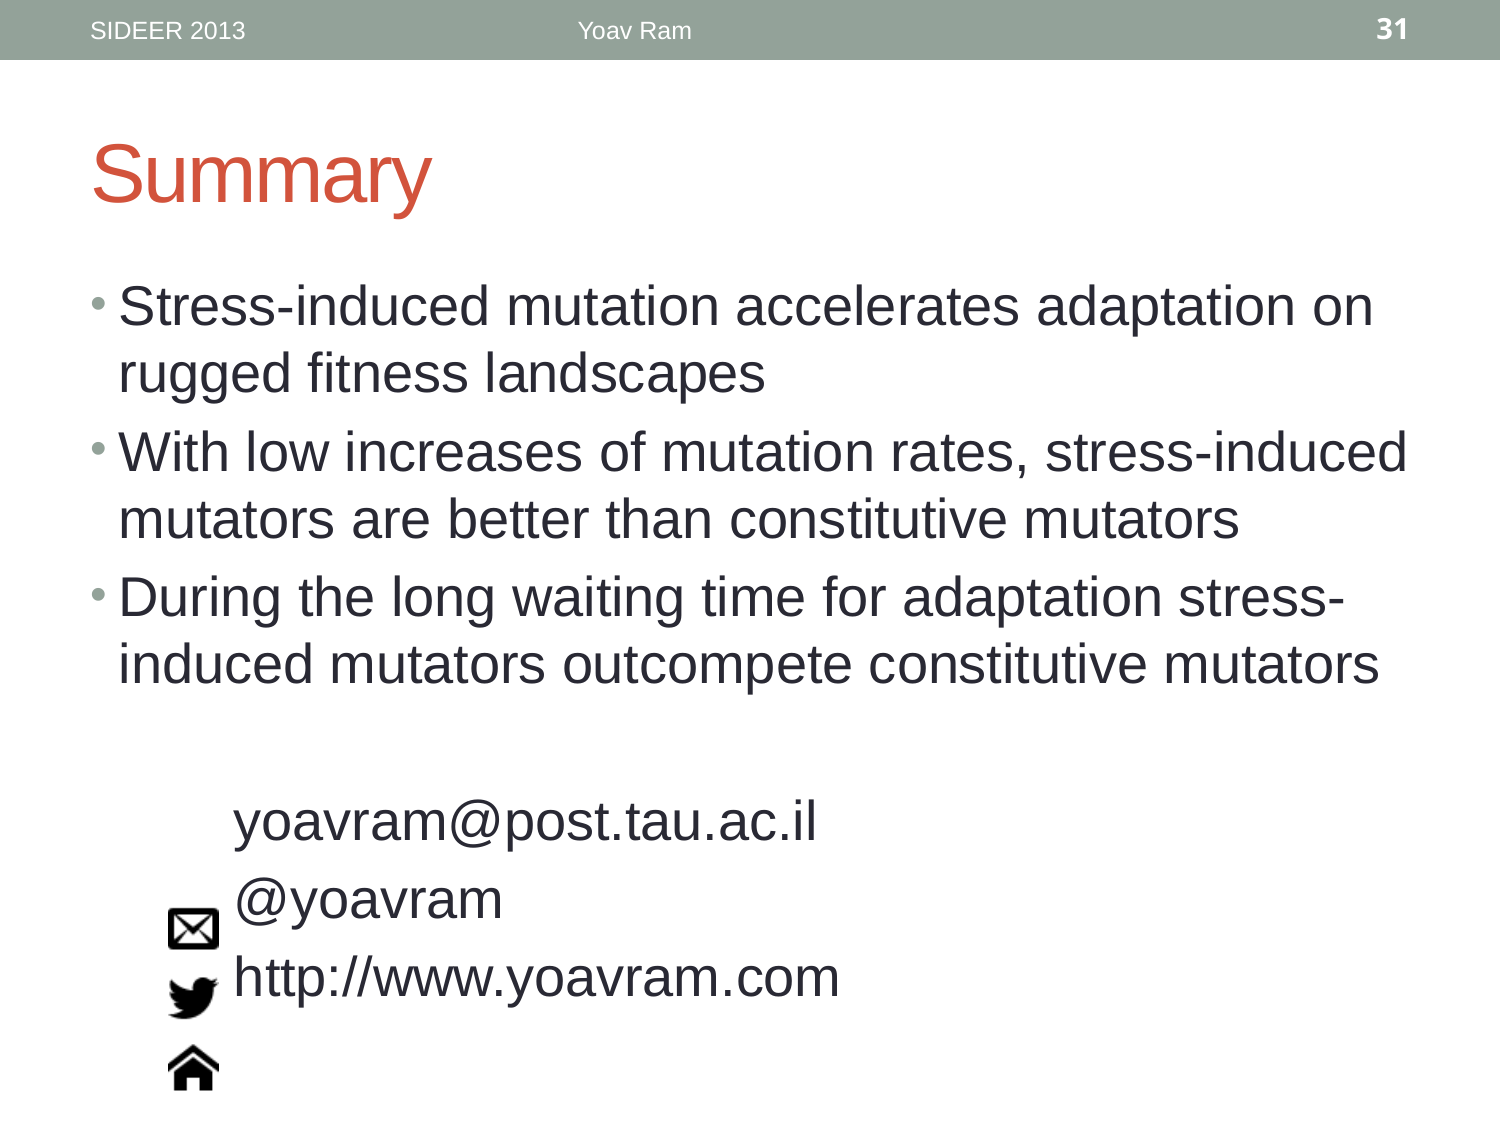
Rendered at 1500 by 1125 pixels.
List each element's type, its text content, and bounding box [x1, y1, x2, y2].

list Stress-induced mutation accelerates adaptation on rugged fitness landscapes With low increases of mutation rates, stress-induced mutators are better than constitutive mutators During the long waiting time for adaptation stress-induced mutators outcompete constitutive mutators yoavram@post.tau.ac.il @yoavram http://www.yoavram.com [75, 262, 1425, 1125]
picture [168, 1043, 219, 1095]
picture [168, 972, 219, 1024]
slide_number 31 [1250, 3, 1425, 57]
footer Yoav Ram [562, 3, 1238, 57]
slide_number SIDEER 2013 [75, 3, 550, 57]
picture [168, 902, 219, 953]
title Summary [75, 87, 1425, 250]
